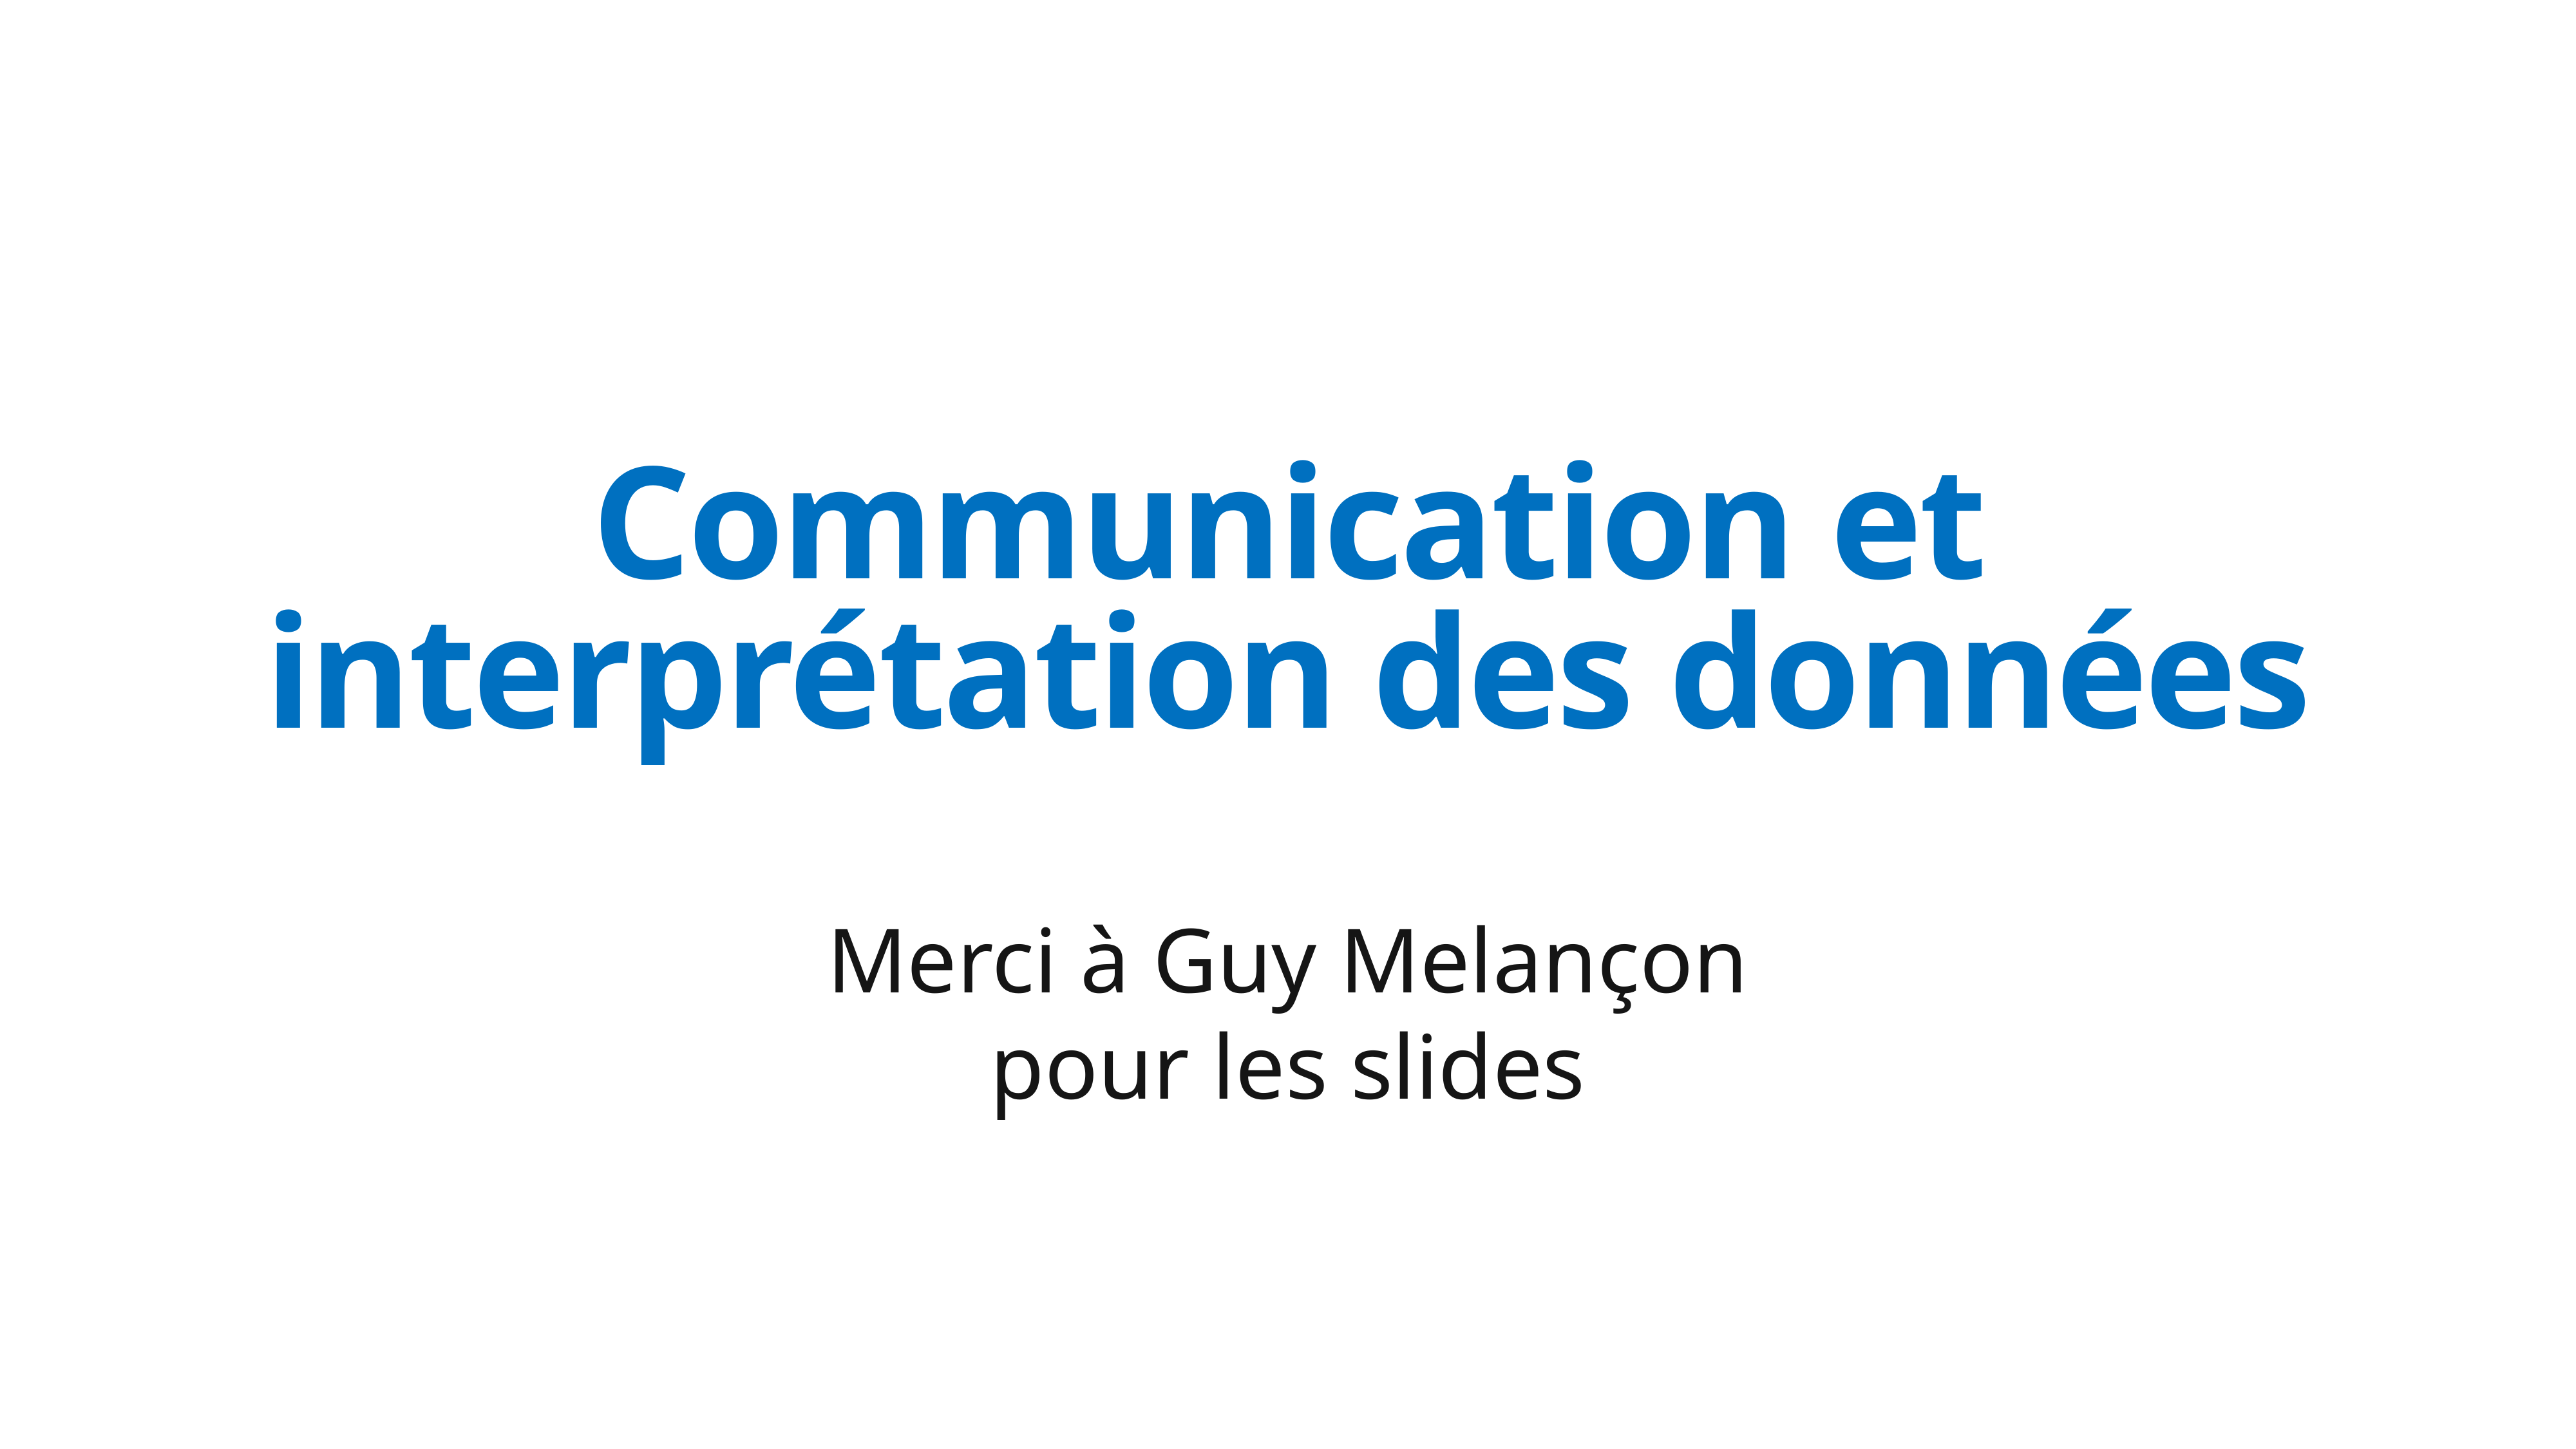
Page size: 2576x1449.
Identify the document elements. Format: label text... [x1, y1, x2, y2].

title Communication et interprétation des données [127, 271, 2449, 764]
text_box Merci à Guy Melançon pour les slides [744, 899, 1832, 1122]
